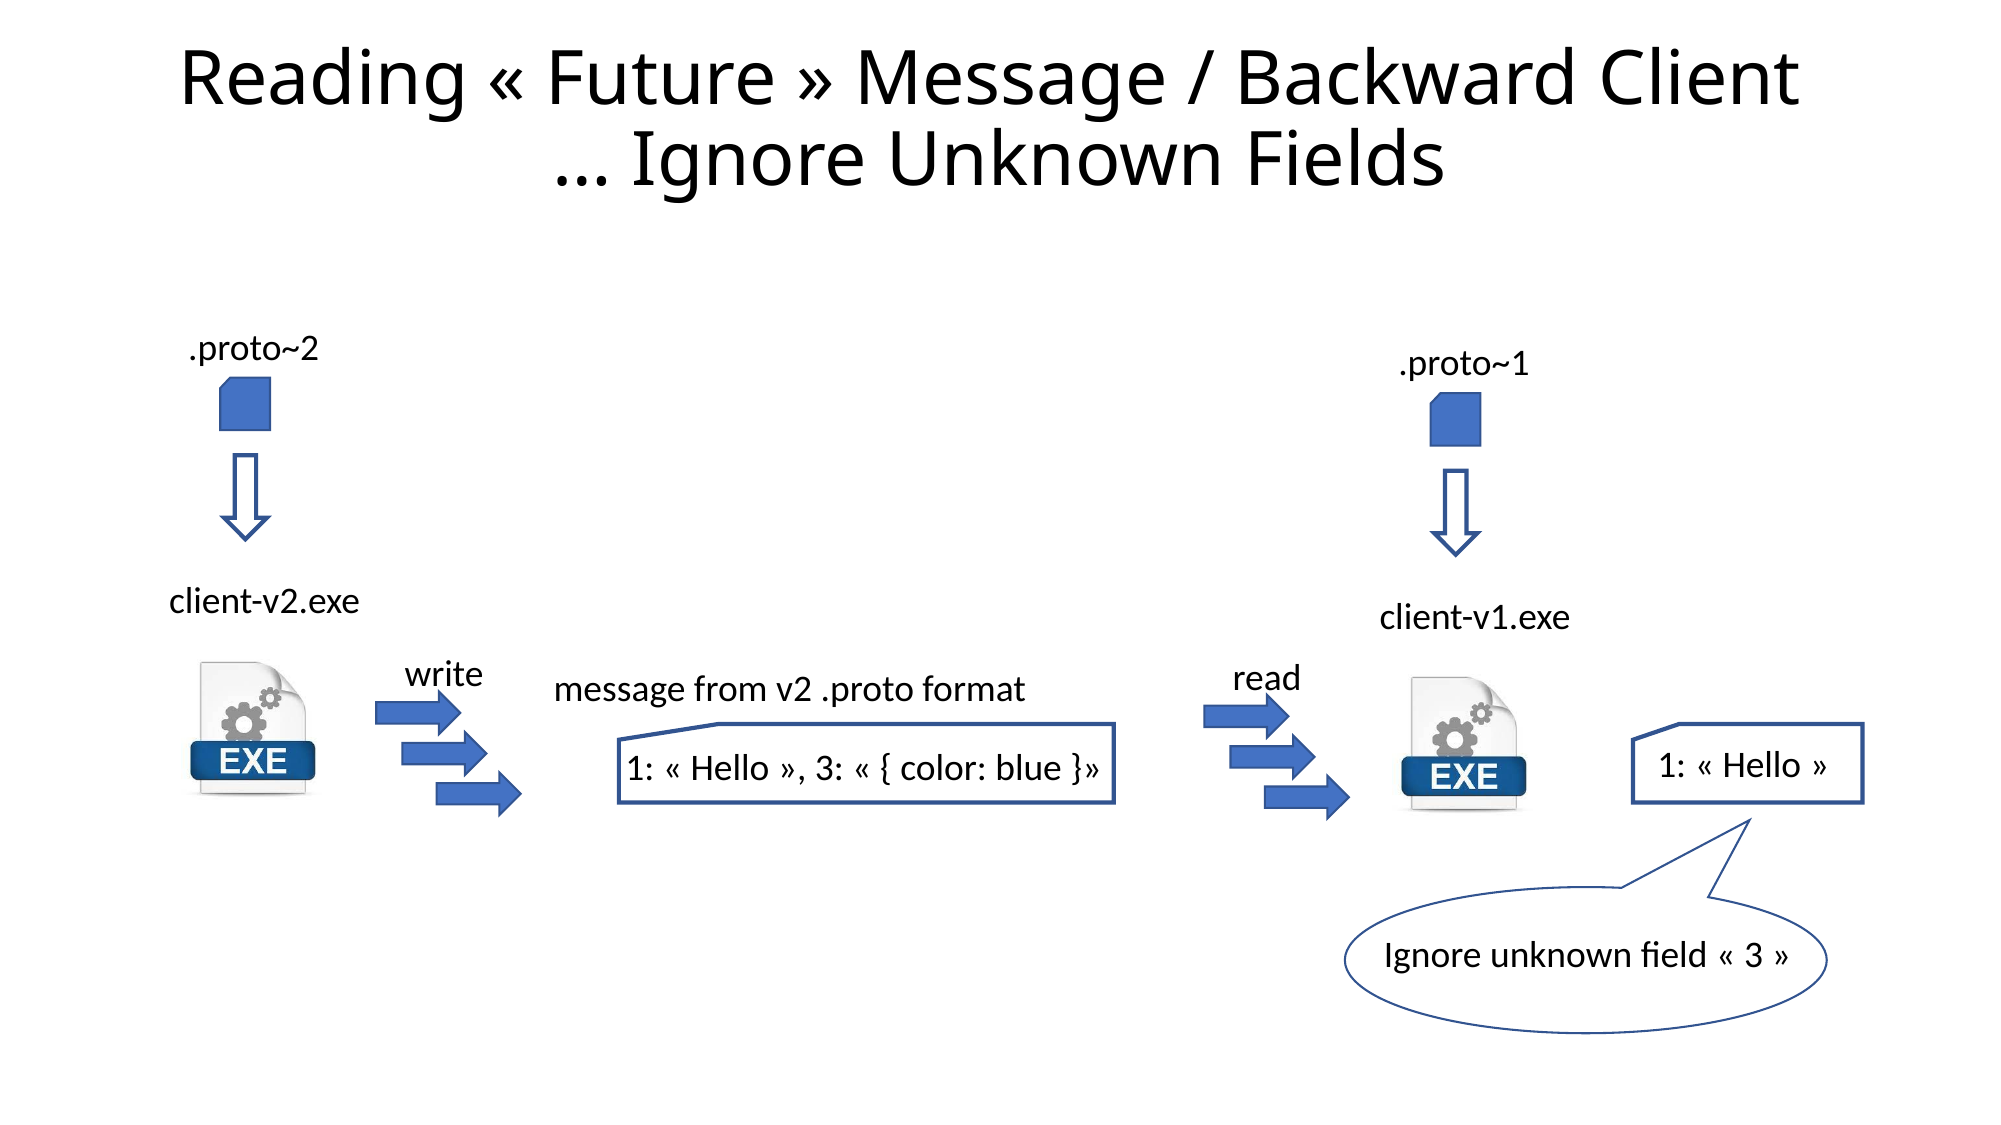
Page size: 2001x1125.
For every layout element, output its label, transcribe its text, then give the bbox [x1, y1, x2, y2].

text_box [1377, 817, 1794, 922]
text_box [221, 454, 270, 541]
picture [1392, 669, 1537, 817]
text_box [1203, 704, 1290, 741]
text_box [401, 729, 488, 778]
text_box [1343, 927, 1828, 1035]
text_box 1: « Hello » [1642, 733, 1845, 793]
text_box message from v2 .proto format [538, 656, 1042, 717]
picture [181, 654, 326, 801]
text_box .proto~1 [1383, 330, 1545, 391]
text_box [1263, 773, 1351, 822]
text_box .proto~2 [173, 315, 335, 375]
text_box [617, 796, 1115, 804]
text_box [219, 376, 272, 432]
text_box read [1217, 645, 1317, 706]
text_box client-v2.exe [154, 568, 376, 629]
text_box write [389, 641, 499, 702]
text_box [1229, 733, 1317, 781]
text_box client-v1.exe [1364, 584, 1586, 645]
text_box Ignore unknown field « 3 » [1369, 922, 1807, 983]
text_box 1: « Hello », 3: « { color: blue }» [610, 735, 1130, 796]
text_box [642, 723, 1115, 735]
title Reading « Future » Message / Backward Client … Ignore Unknown Fields [137, 12, 1863, 230]
text_box [435, 769, 523, 818]
text_box [375, 701, 462, 737]
text_box [1632, 723, 1864, 804]
text_box [1429, 392, 1482, 447]
text_box [1431, 469, 1480, 557]
